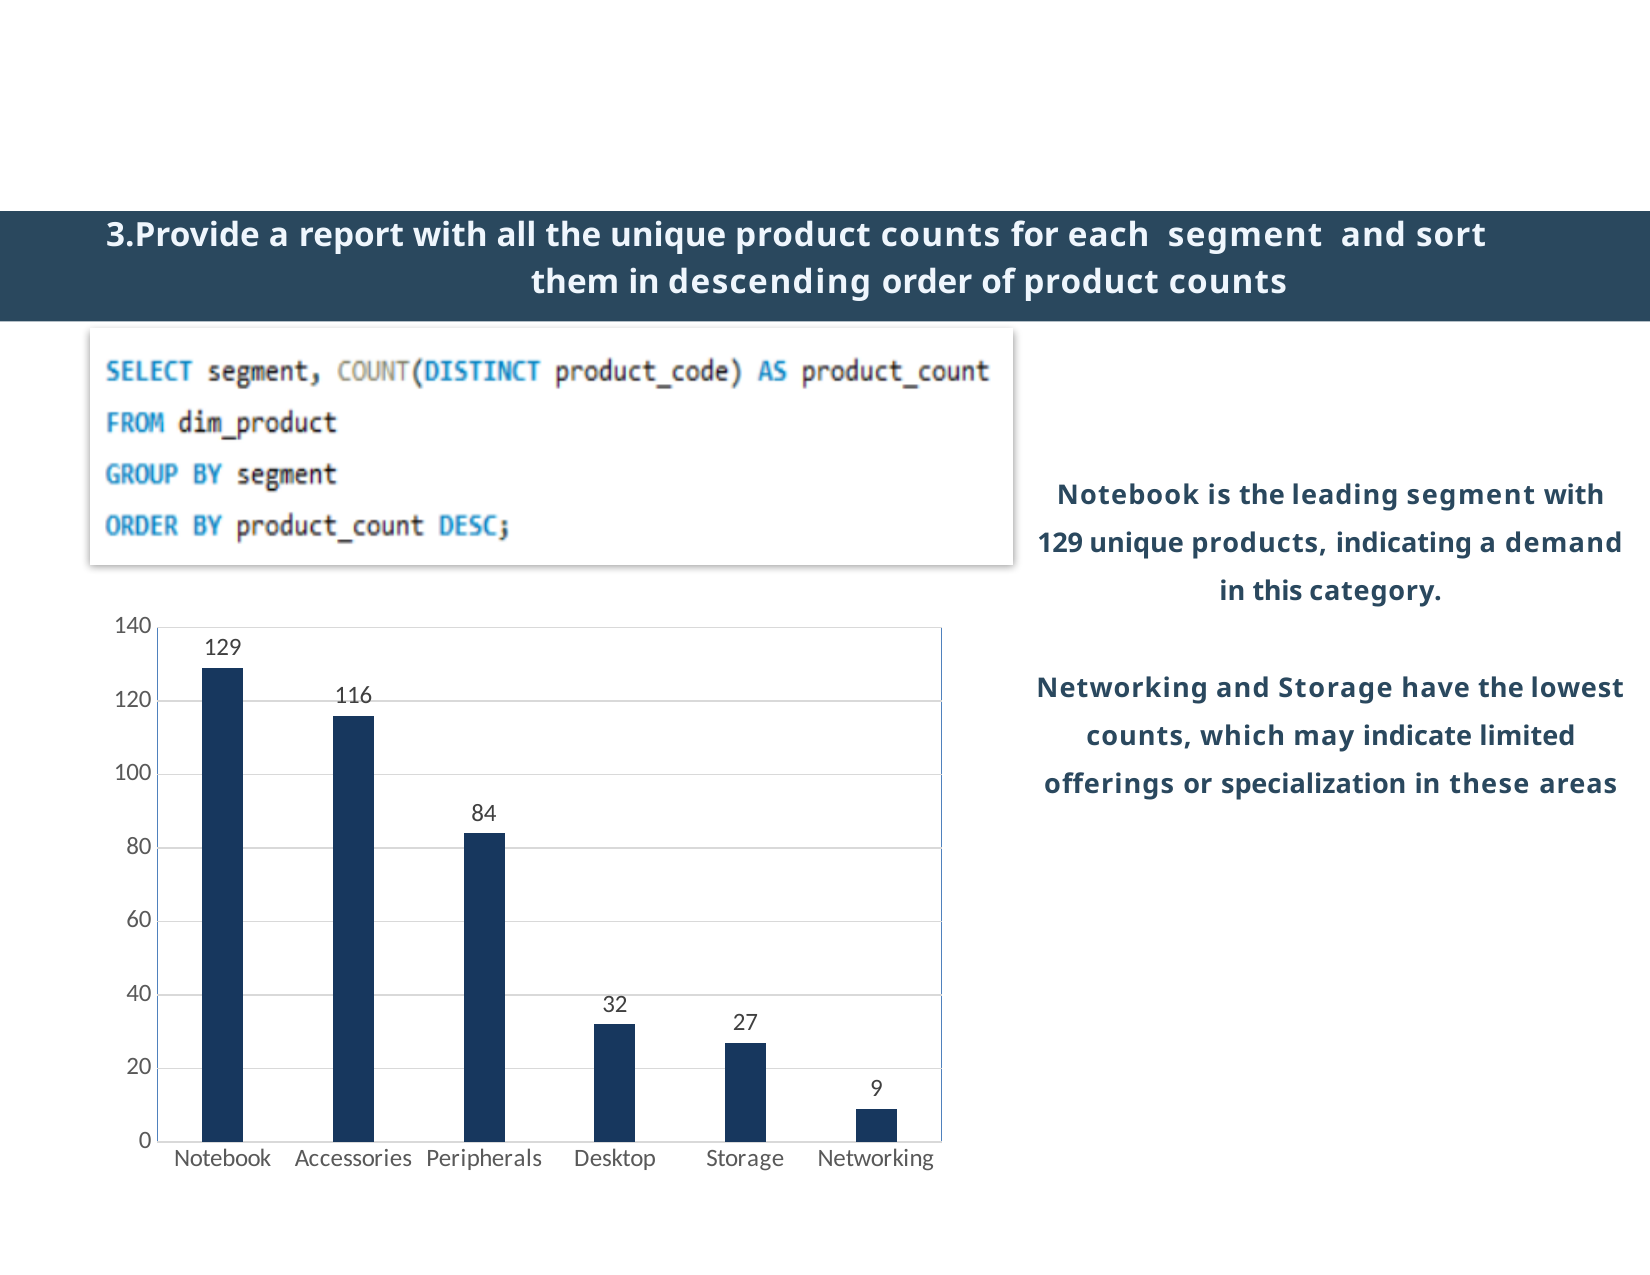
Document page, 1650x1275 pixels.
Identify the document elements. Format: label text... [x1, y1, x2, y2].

text_box 3.Provide a report with all the unique product counts for each segment and sort them in descending order of product counts [104, 204, 1546, 300]
chart [80, 599, 963, 1201]
text_box Notebook is the leading segment with 129 unique products, indicating a demand in this category. Networking and Storage have the lowest counts, which may indicate limited offerings or specialization in these areas [1029, 459, 1631, 799]
picture [103, 342, 999, 551]
text_box [0, 211, 1650, 322]
